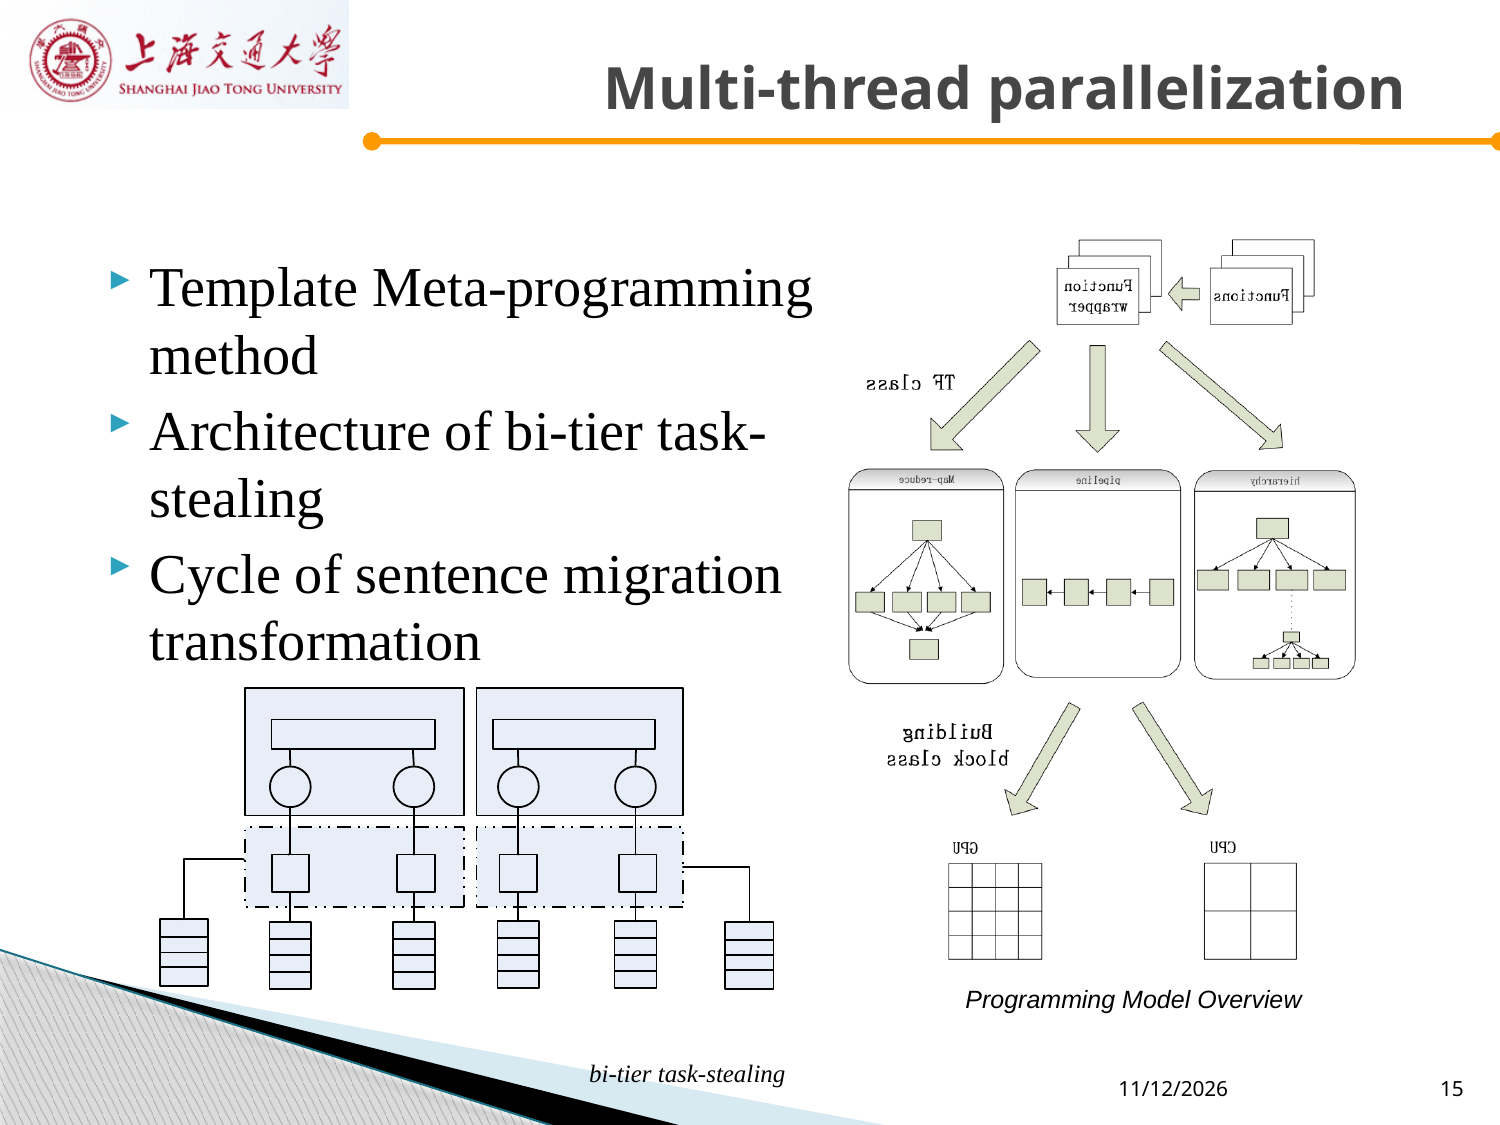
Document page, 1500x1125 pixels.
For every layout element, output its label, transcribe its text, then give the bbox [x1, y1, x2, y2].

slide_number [1103, 1051, 1418, 1112]
title Multi-thread parallelization [130, 29, 1421, 143]
slide_number 15 [1418, 1051, 1479, 1112]
picture [116, 207, 1381, 1051]
list Template Meta-programming method Architecture of bi-tier task-stealing Cycle of sentence migration transformation [75, 243, 826, 882]
picture [0, 0, 349, 110]
text_box Programming Model Overview [950, 975, 1396, 1021]
text_box bi-tier task-stealing [574, 1062, 801, 1095]
text_box [365, 135, 1500, 148]
